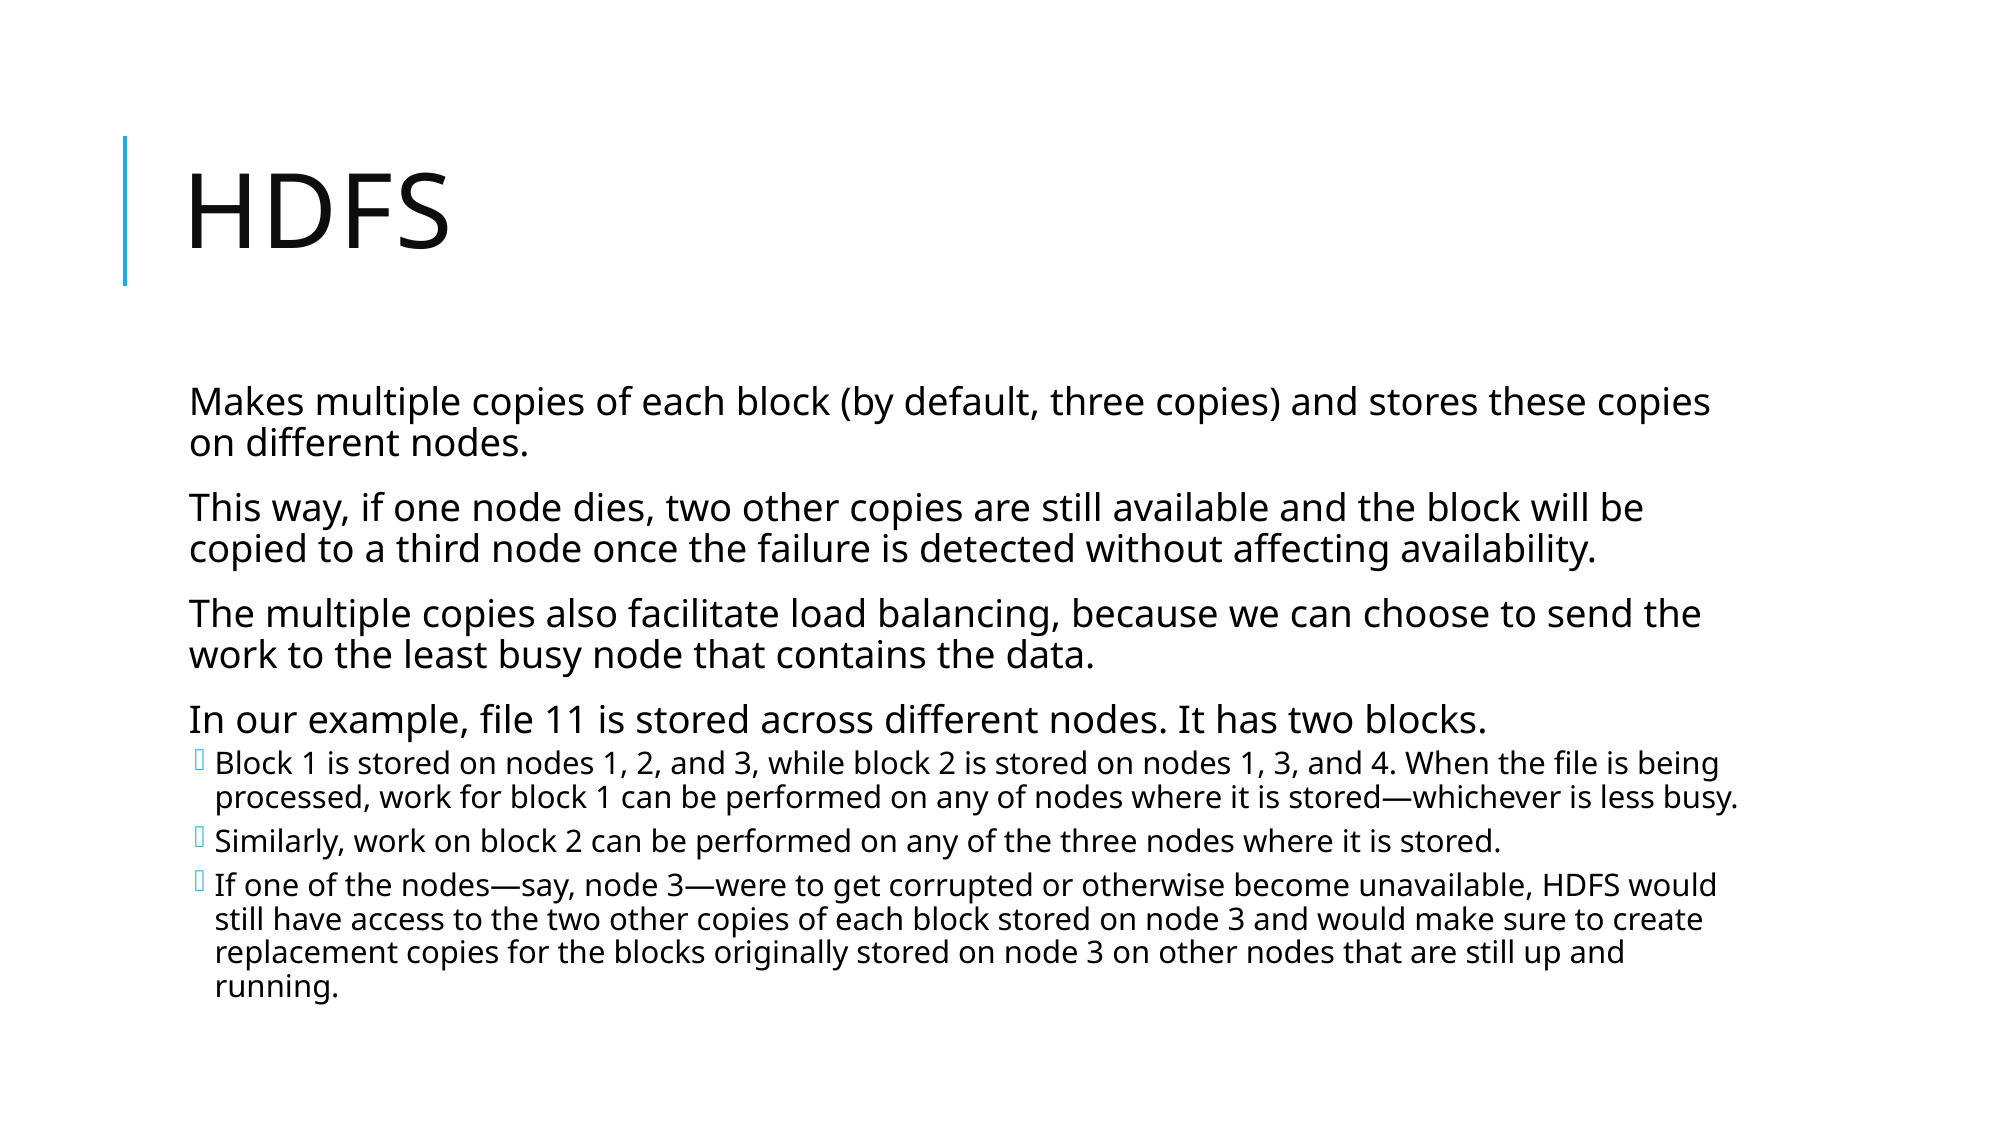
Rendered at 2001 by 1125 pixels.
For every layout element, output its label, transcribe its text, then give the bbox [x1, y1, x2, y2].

title hdfs [168, 96, 1763, 342]
list Makes multiple copies of each block (by default, three copies) and stores these copies on different nodes. This way, if one node dies, two other copies are still available and the block will be copied to a third node once the failure is detected without affecting availability. The multiple copies also facilitate load balancing, because we can choose to send the work to the least busy node that contains the data. In our example, file 11 is stored across different nodes. It has two blocks. Block 1 is stored on nodes 1, 2, and 3, while block 2 is stored on nodes 1, 3, and 4. When the file is being processed, work for block 1 can be performed on any of nodes where it is stored—whichever is less busy. Similarly, work on block 2 can be performed on any of the three nodes where it is stored. If one of the nodes—say, node 3—were to get corrupted or otherwise become unavailable, HDFS would still have access to the two other copies of each block stored on node 3 and would make sure to create replacement copies for the blocks originally stored on node 3 on other nodes that are still up and running. [168, 375, 1763, 1035]
